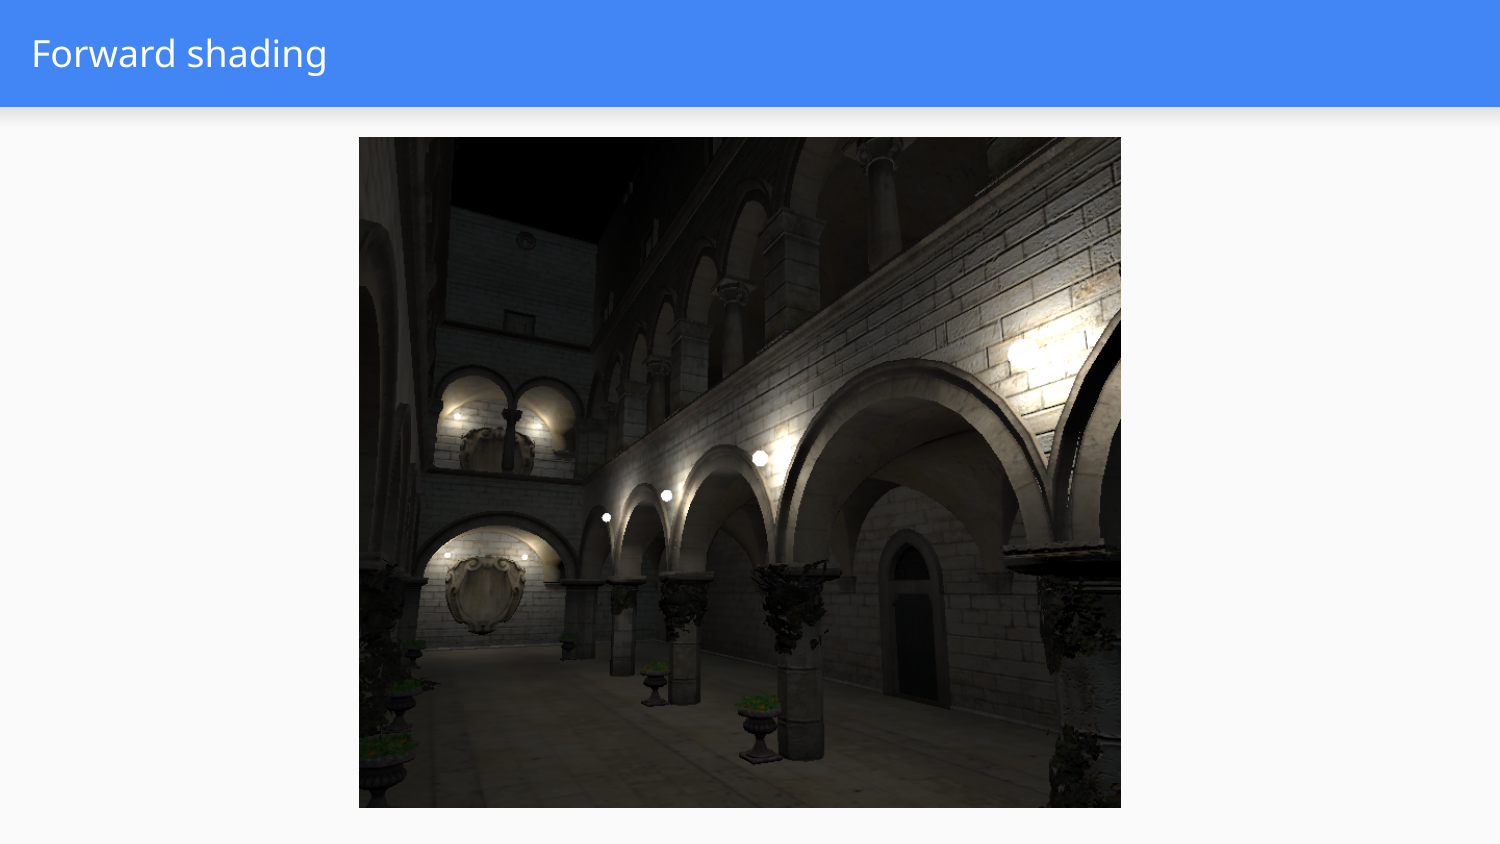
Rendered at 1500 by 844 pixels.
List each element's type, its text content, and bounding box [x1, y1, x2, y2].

picture [358, 137, 1122, 808]
title Forward shading [16, 2, 1464, 102]
